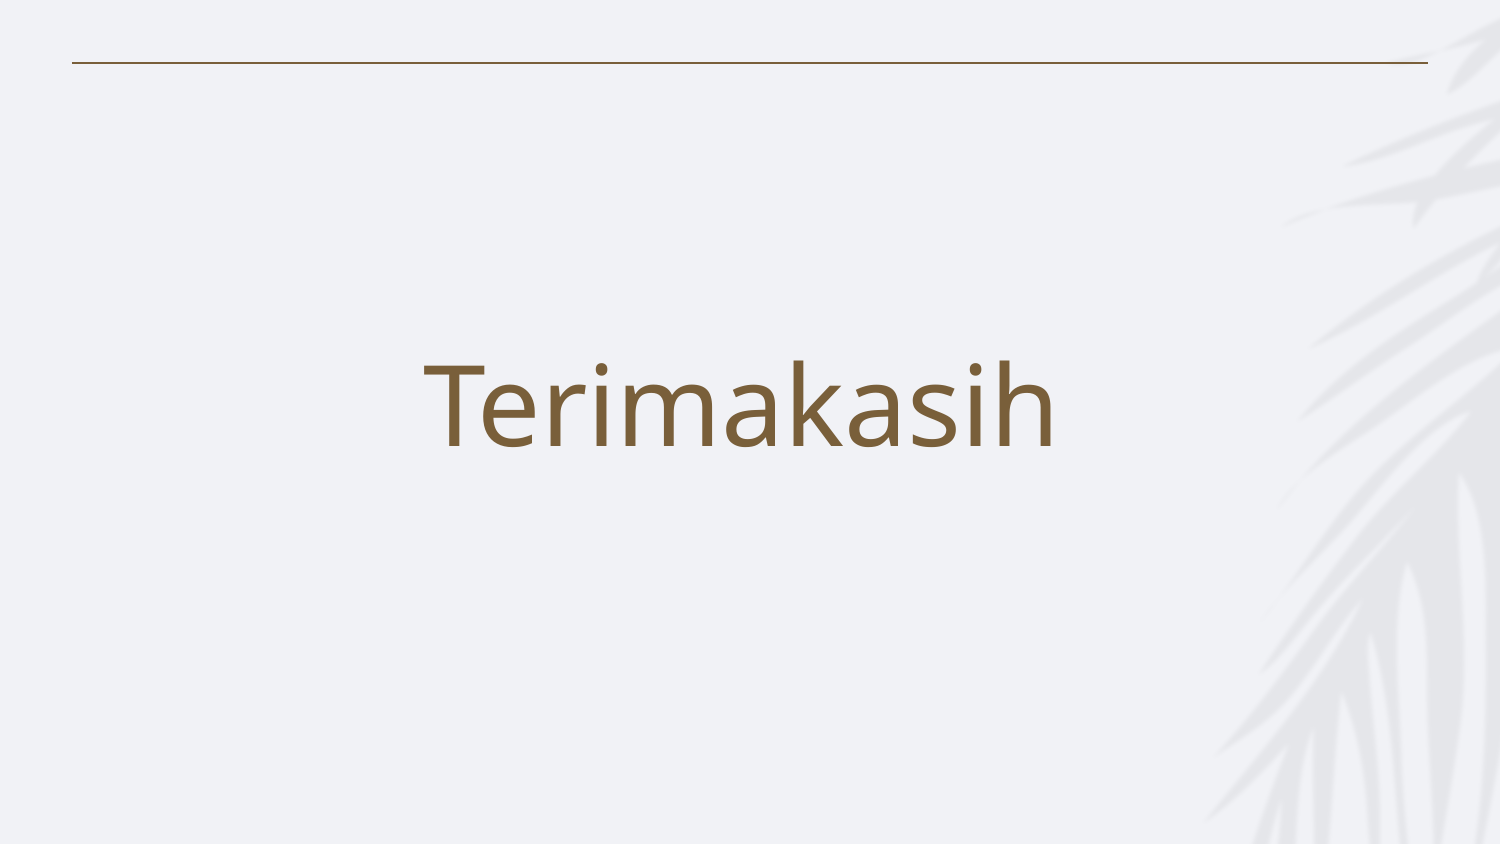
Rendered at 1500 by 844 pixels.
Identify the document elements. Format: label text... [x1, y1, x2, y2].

title Terimakasih [109, 319, 1375, 414]
